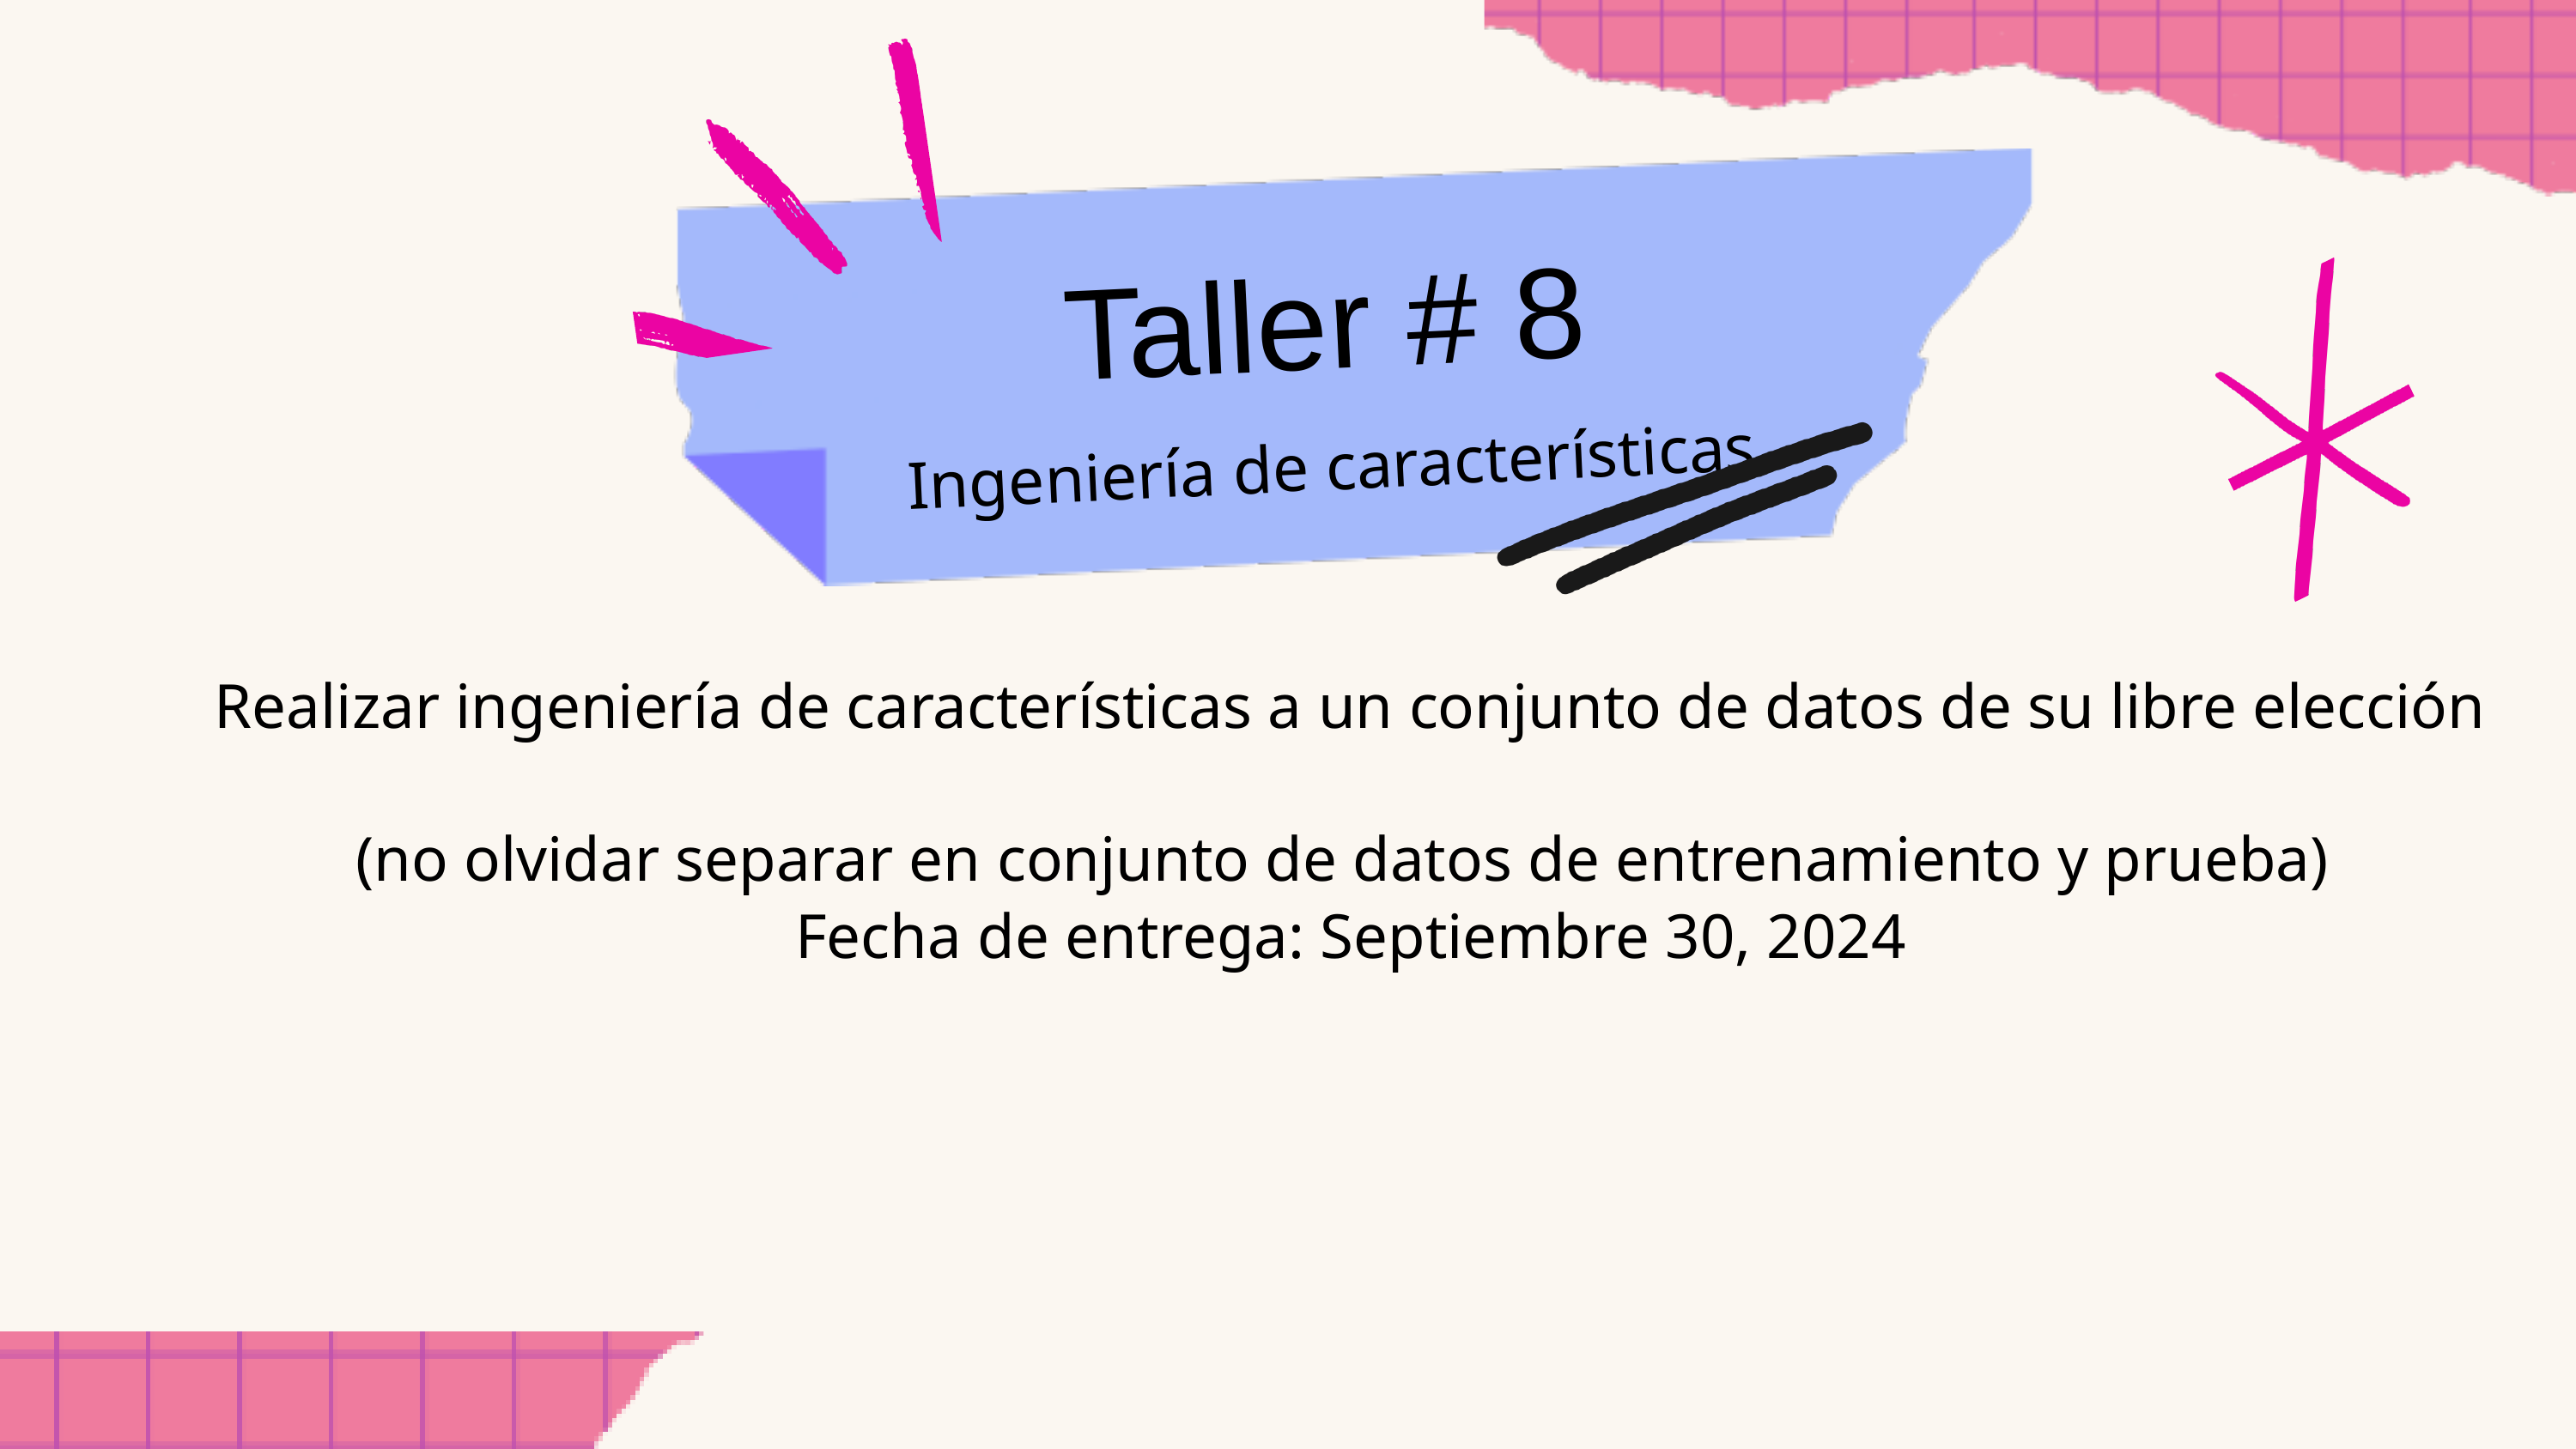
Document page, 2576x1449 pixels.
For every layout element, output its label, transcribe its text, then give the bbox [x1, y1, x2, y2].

text_box Taller # 8 Ingeniería de características [671, 208, 1987, 534]
text_box [1484, 0, 2576, 197]
text_box [0, 1331, 704, 1449]
text_box [599, 37, 954, 367]
text_box [667, 363, 1495, 586]
text_box [2160, 252, 2473, 605]
text_box Realizar ingeniería de características a un conjunto de datos de su libre elección (no olvidar separar en conjunto de datos de entrenamiento y prueba) Fecha de entrega: Septiembre 30, 2024 [212, 664, 2490, 1124]
text_box [1495, 420, 1876, 597]
text_box [929, 149, 2035, 586]
